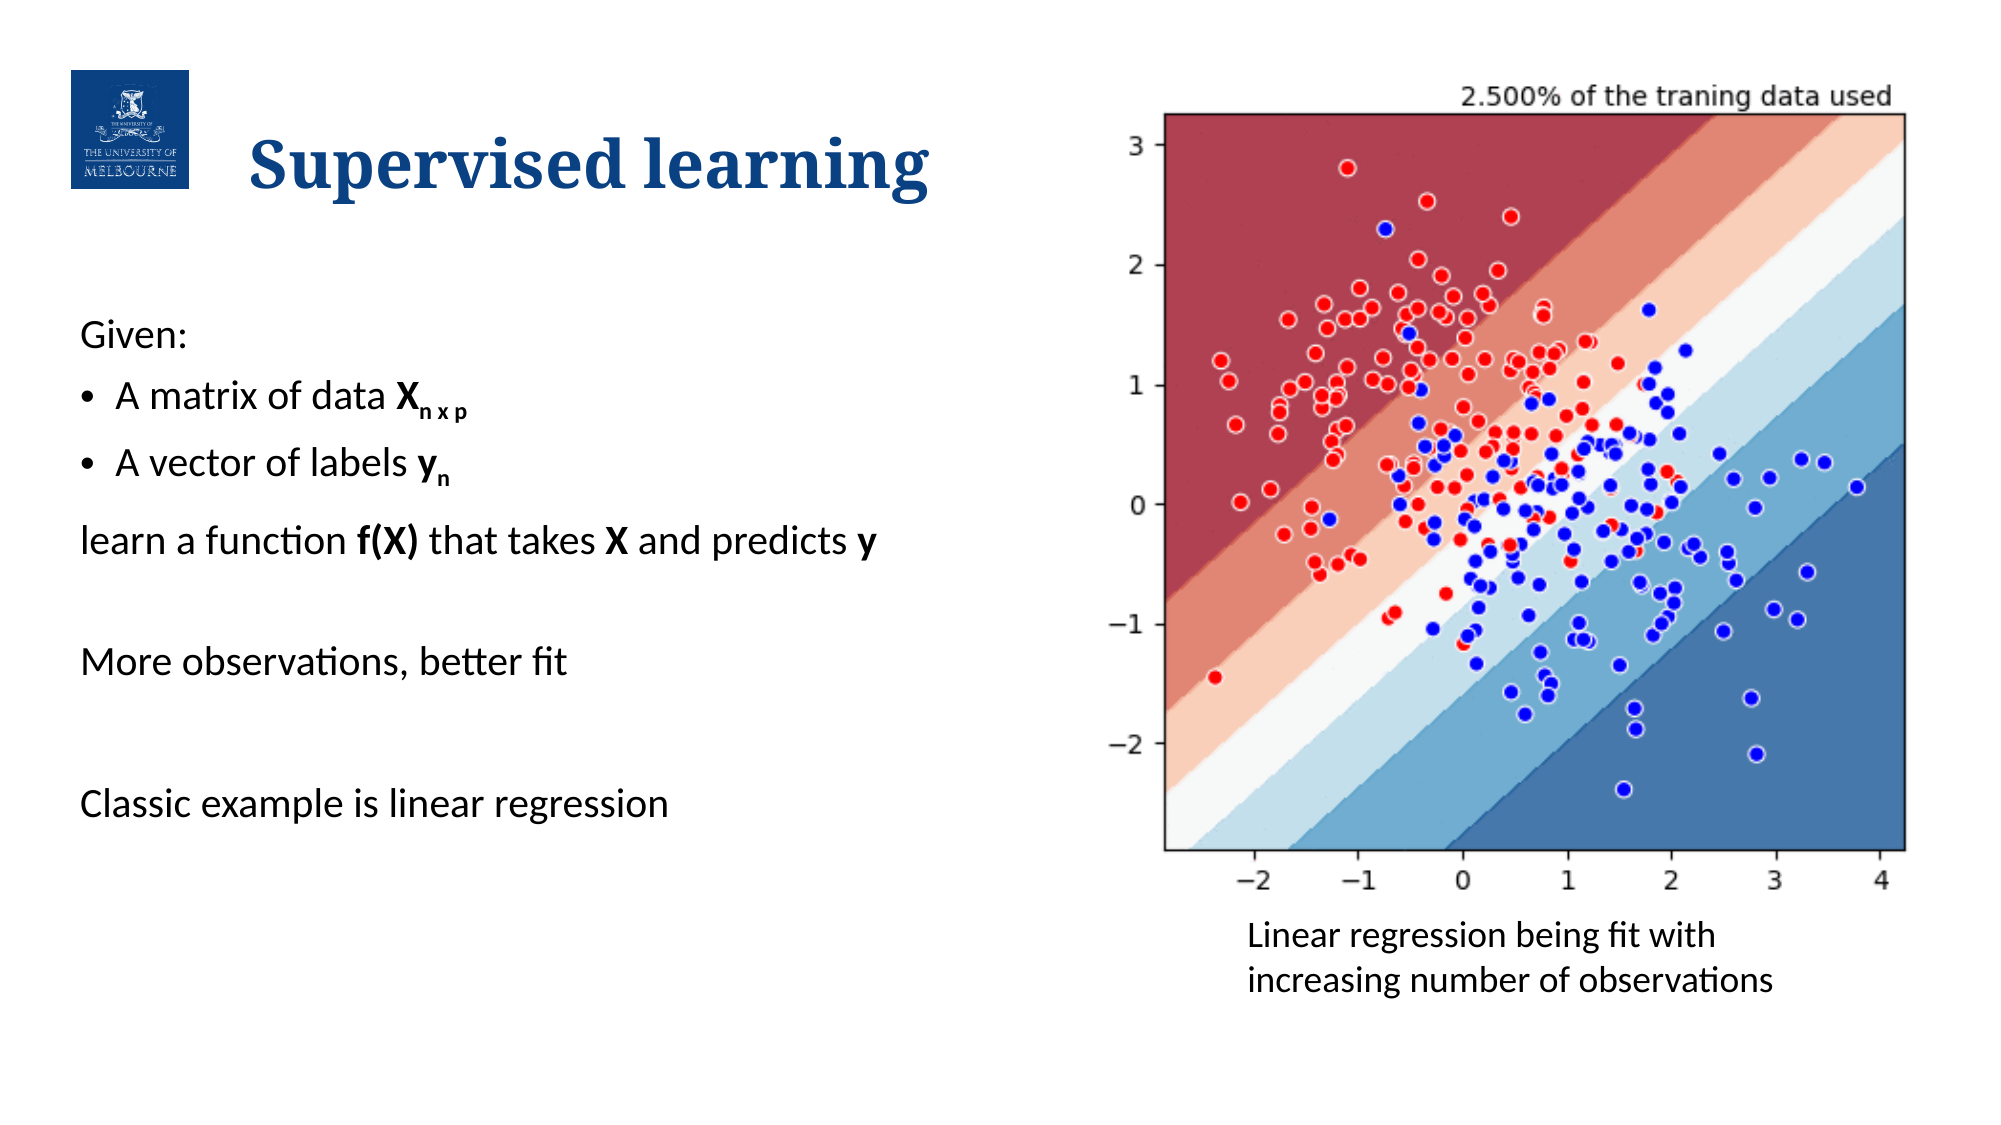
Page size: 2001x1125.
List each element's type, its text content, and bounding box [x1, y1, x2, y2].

title Supervised learning [234, 64, 1044, 211]
text_box Linear regression being fit with increasing number of observations [1232, 955, 1813, 1008]
picture [1044, 0, 2000, 955]
picture [71, 70, 189, 189]
